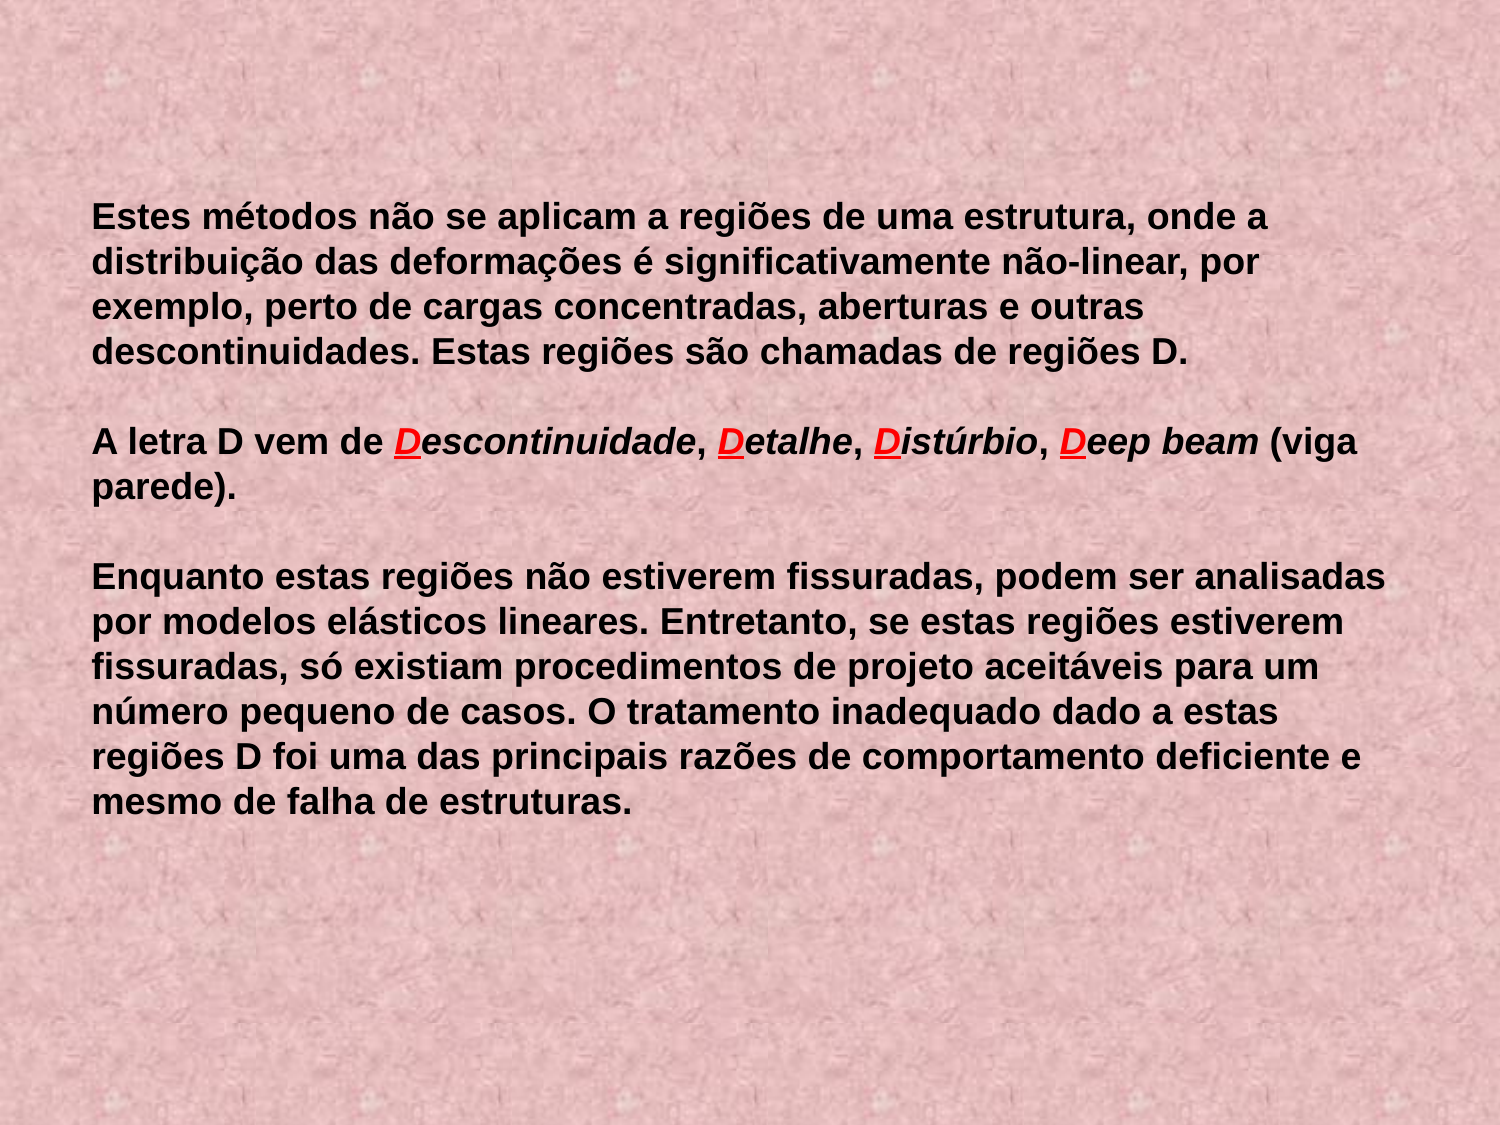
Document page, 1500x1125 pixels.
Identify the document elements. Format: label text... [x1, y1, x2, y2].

picture [0, 0, 1500, 1125]
text_box Estes métodos não se aplicam a regiões de uma estrutura, onde a distribuição das deformações é significativamente não-linear, por exemplo, perto de cargas concentradas, aberturas e outras descontinuidades. Estas regiões são chamadas de regiões D. A letra D vem de Descontinuidade, Detalhe, Distúrbio, Deep beam (viga parede). Enquanto estas regiões não estiverem fissuradas, podem ser analisadas por modelos elásticos lineares. Entretanto, se estas regiões estiverem fissuradas, só existiam procedimentos de projeto aceitáveis para um número pequeno de casos. O tratamento inadequado dado a estas regiões D foi uma das principais razões de comportamento deficiente e mesmo de falha de estruturas. [76, 184, 1412, 939]
